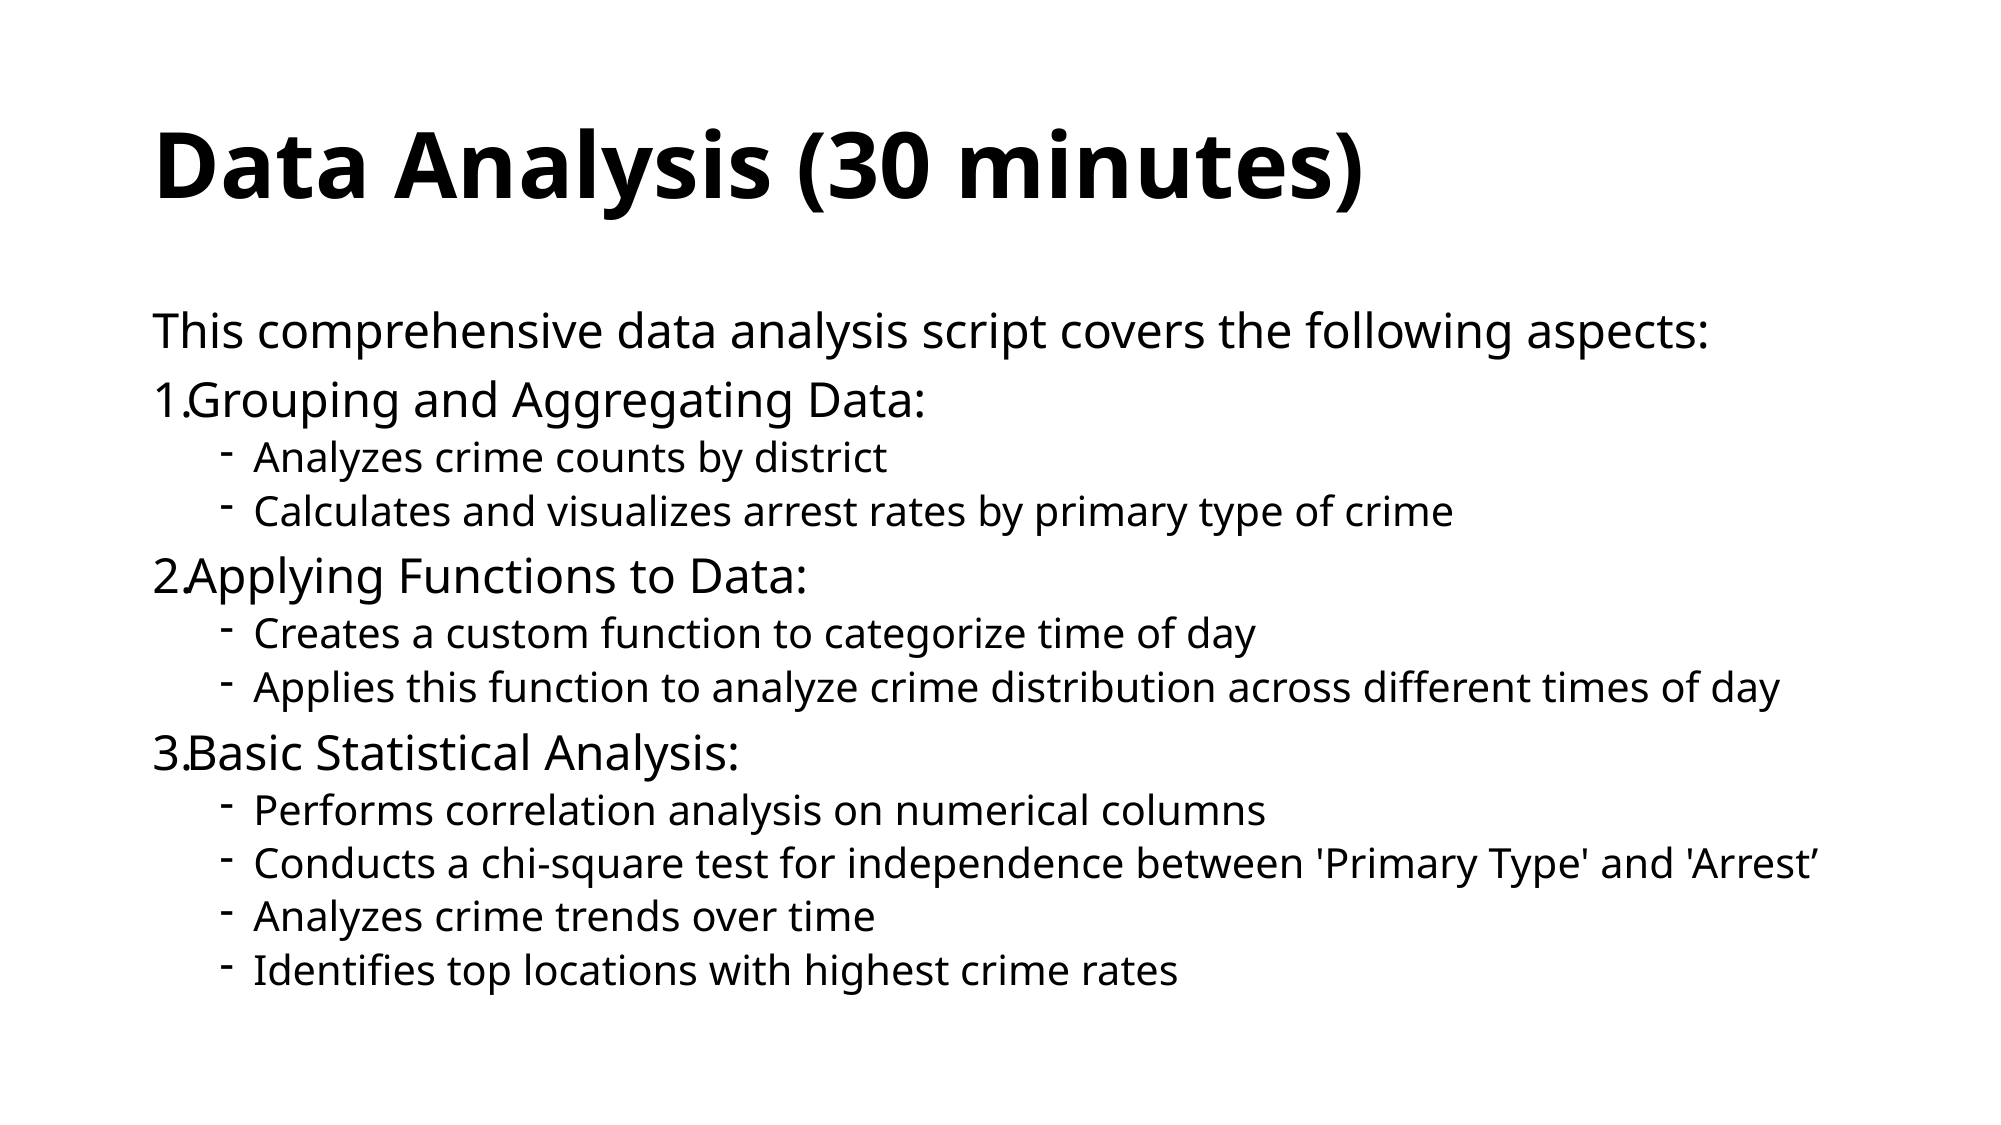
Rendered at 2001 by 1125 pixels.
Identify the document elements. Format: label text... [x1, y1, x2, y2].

list This comprehensive data analysis script covers the following aspects: Grouping and Aggregating Data: Analyzes crime counts by district Calculates and visualizes arrest rates by primary type of crime Applying Functions to Data: Creates a custom function to categorize time of day Applies this function to analyze crime distribution across different times of day Basic Statistical Analysis: Performs correlation analysis on numerical columns Conducts a chi-square test for independence between 'Primary Type' and 'Arrest’ Analyzes crime trends over time Identifies top locations with highest crime rates [137, 299, 1863, 1014]
title Data Analysis (30 minutes) [137, 59, 1863, 278]
